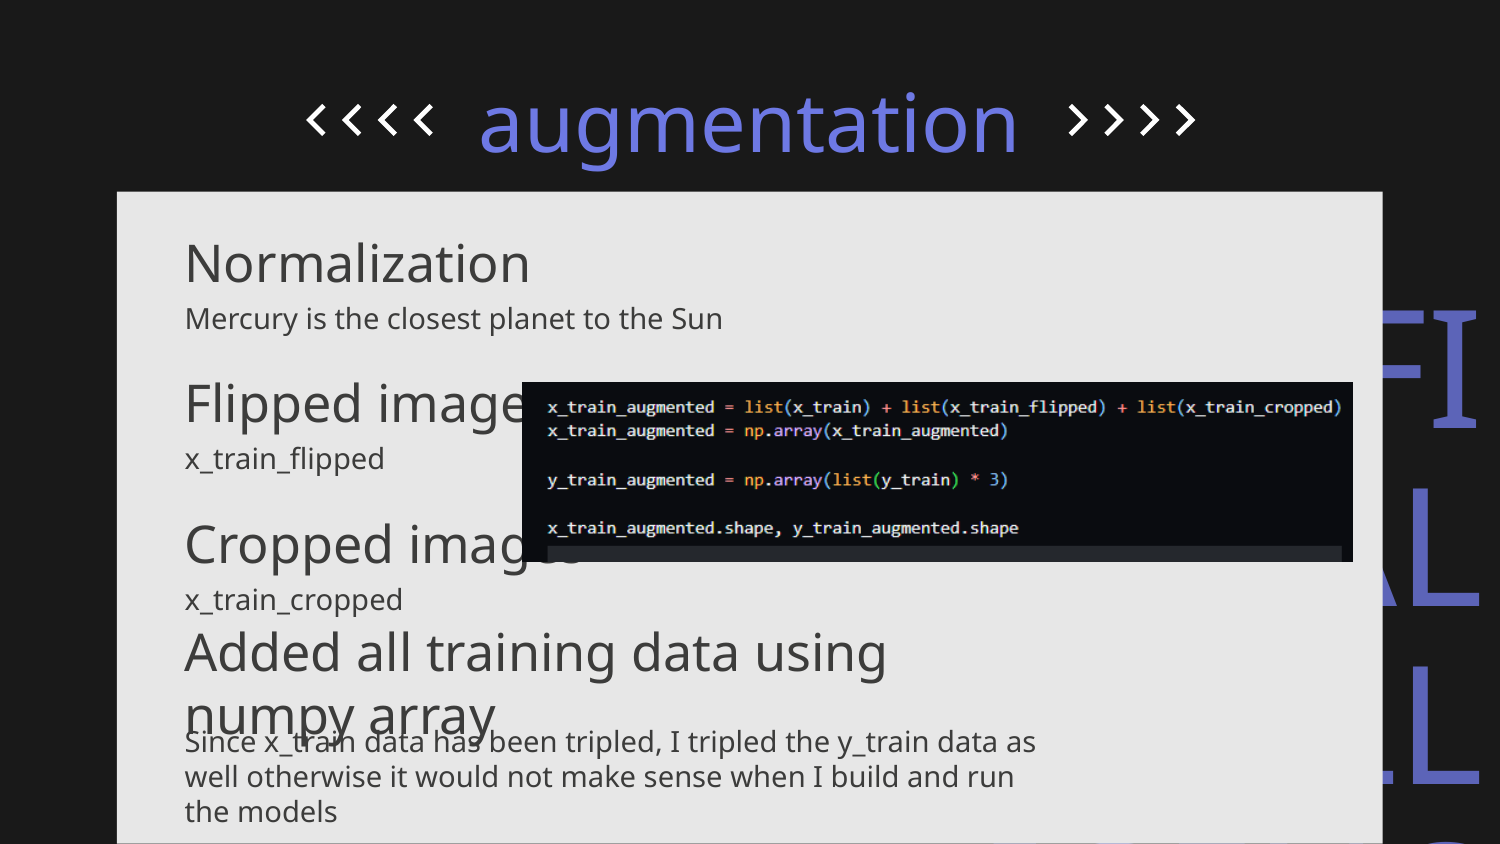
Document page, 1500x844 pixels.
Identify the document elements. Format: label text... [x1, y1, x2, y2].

text_box Flipped images [169, 375, 823, 426]
text_box Mercury is the closest planet to the Sun [169, 286, 823, 350]
text_box x_train_flipped [169, 426, 517, 490]
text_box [305, 103, 433, 137]
text_box Normalization [169, 234, 823, 286]
picture [522, 382, 1353, 562]
title augmentation [118, 72, 1382, 167]
text_box Added all training data using numpy array [169, 655, 1011, 710]
text_box Since x_train data has been tripled, I tripled the y_train data as well otherwise it would not make sense when I build and run the models [169, 744, 1078, 808]
text_box x_train_cropped [169, 567, 823, 631]
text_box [1068, 103, 1196, 137]
text_box Cropped images [169, 515, 519, 567]
